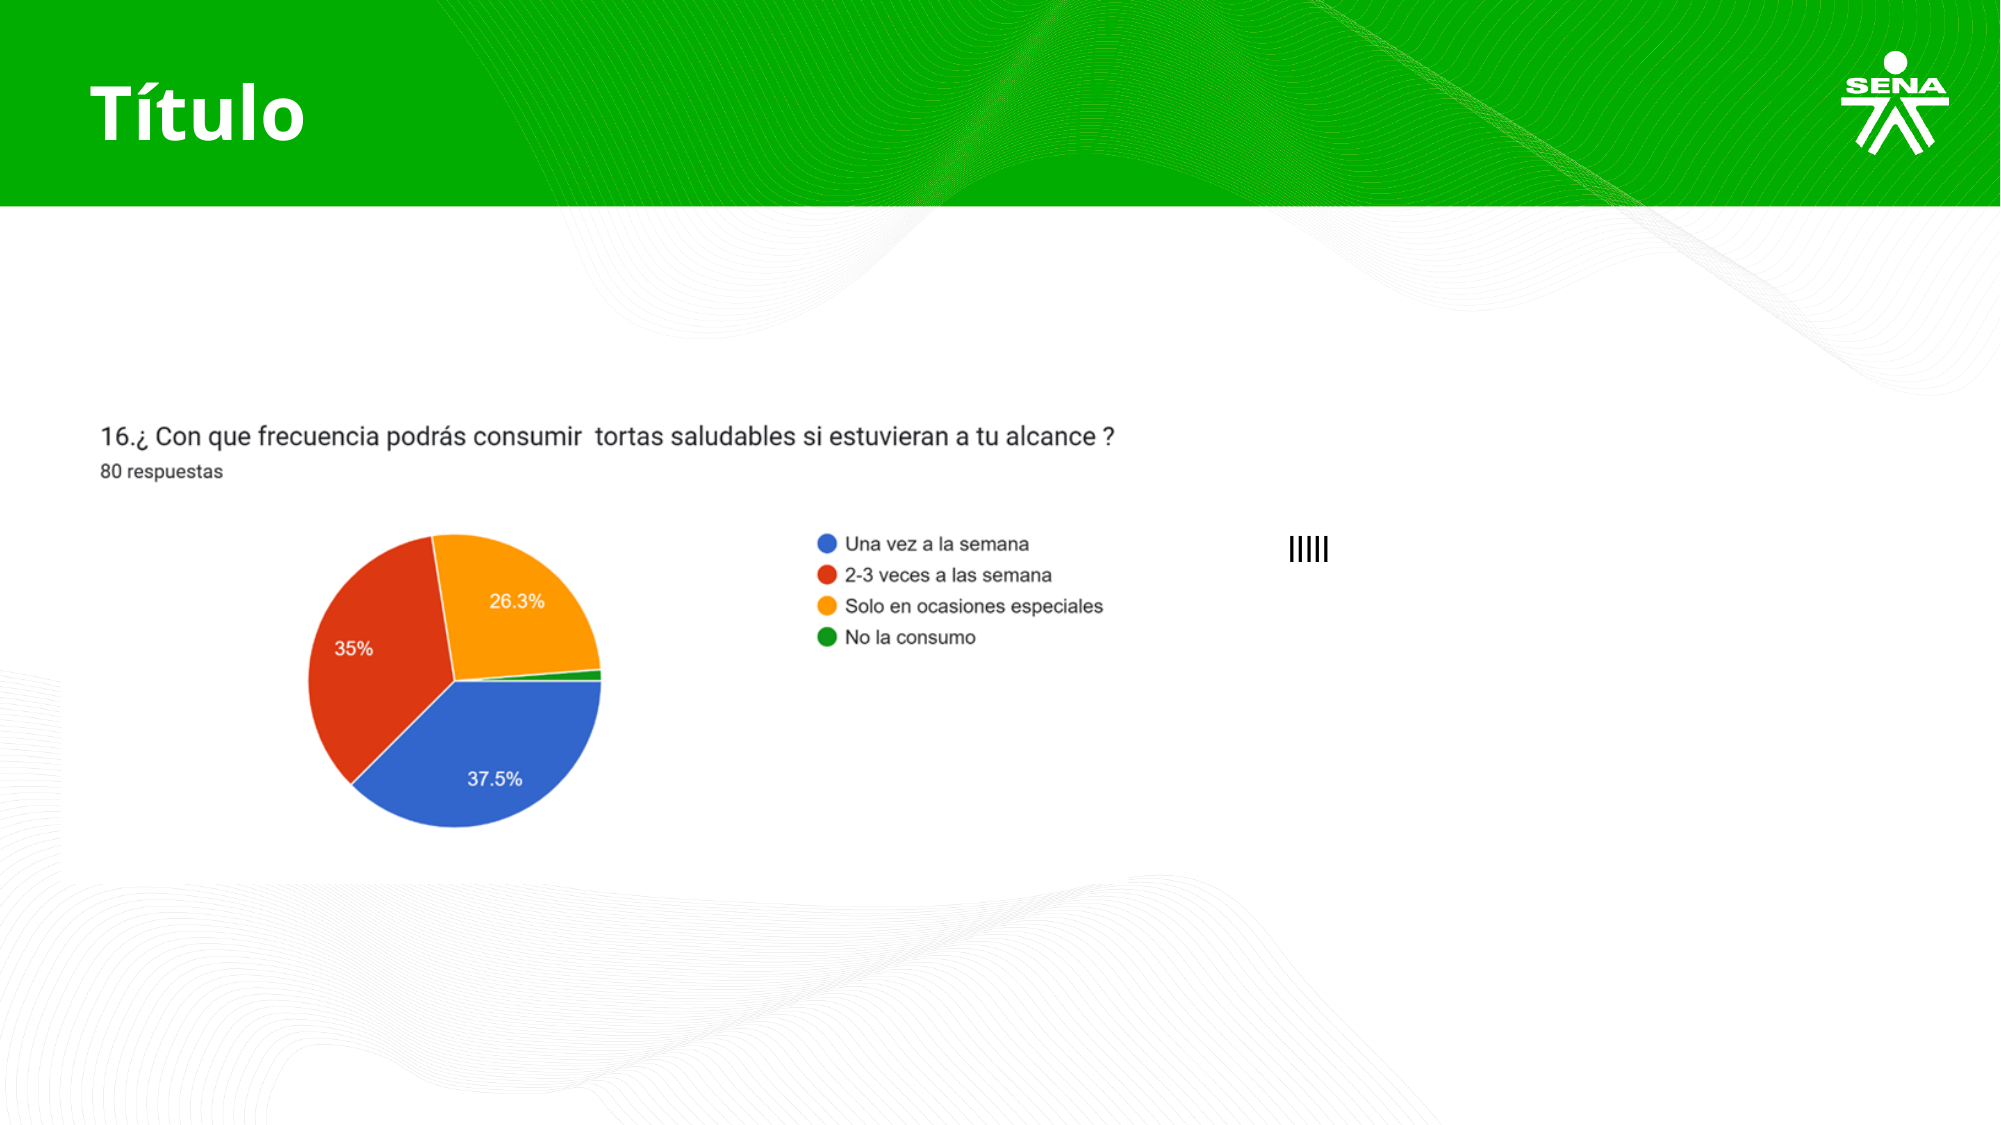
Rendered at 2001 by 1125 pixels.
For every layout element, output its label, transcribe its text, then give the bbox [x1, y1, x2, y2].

text_box lllll [1272, 517, 1704, 578]
picture [0, 0, 2001, 1125]
text_box Título [74, 68, 1685, 155]
